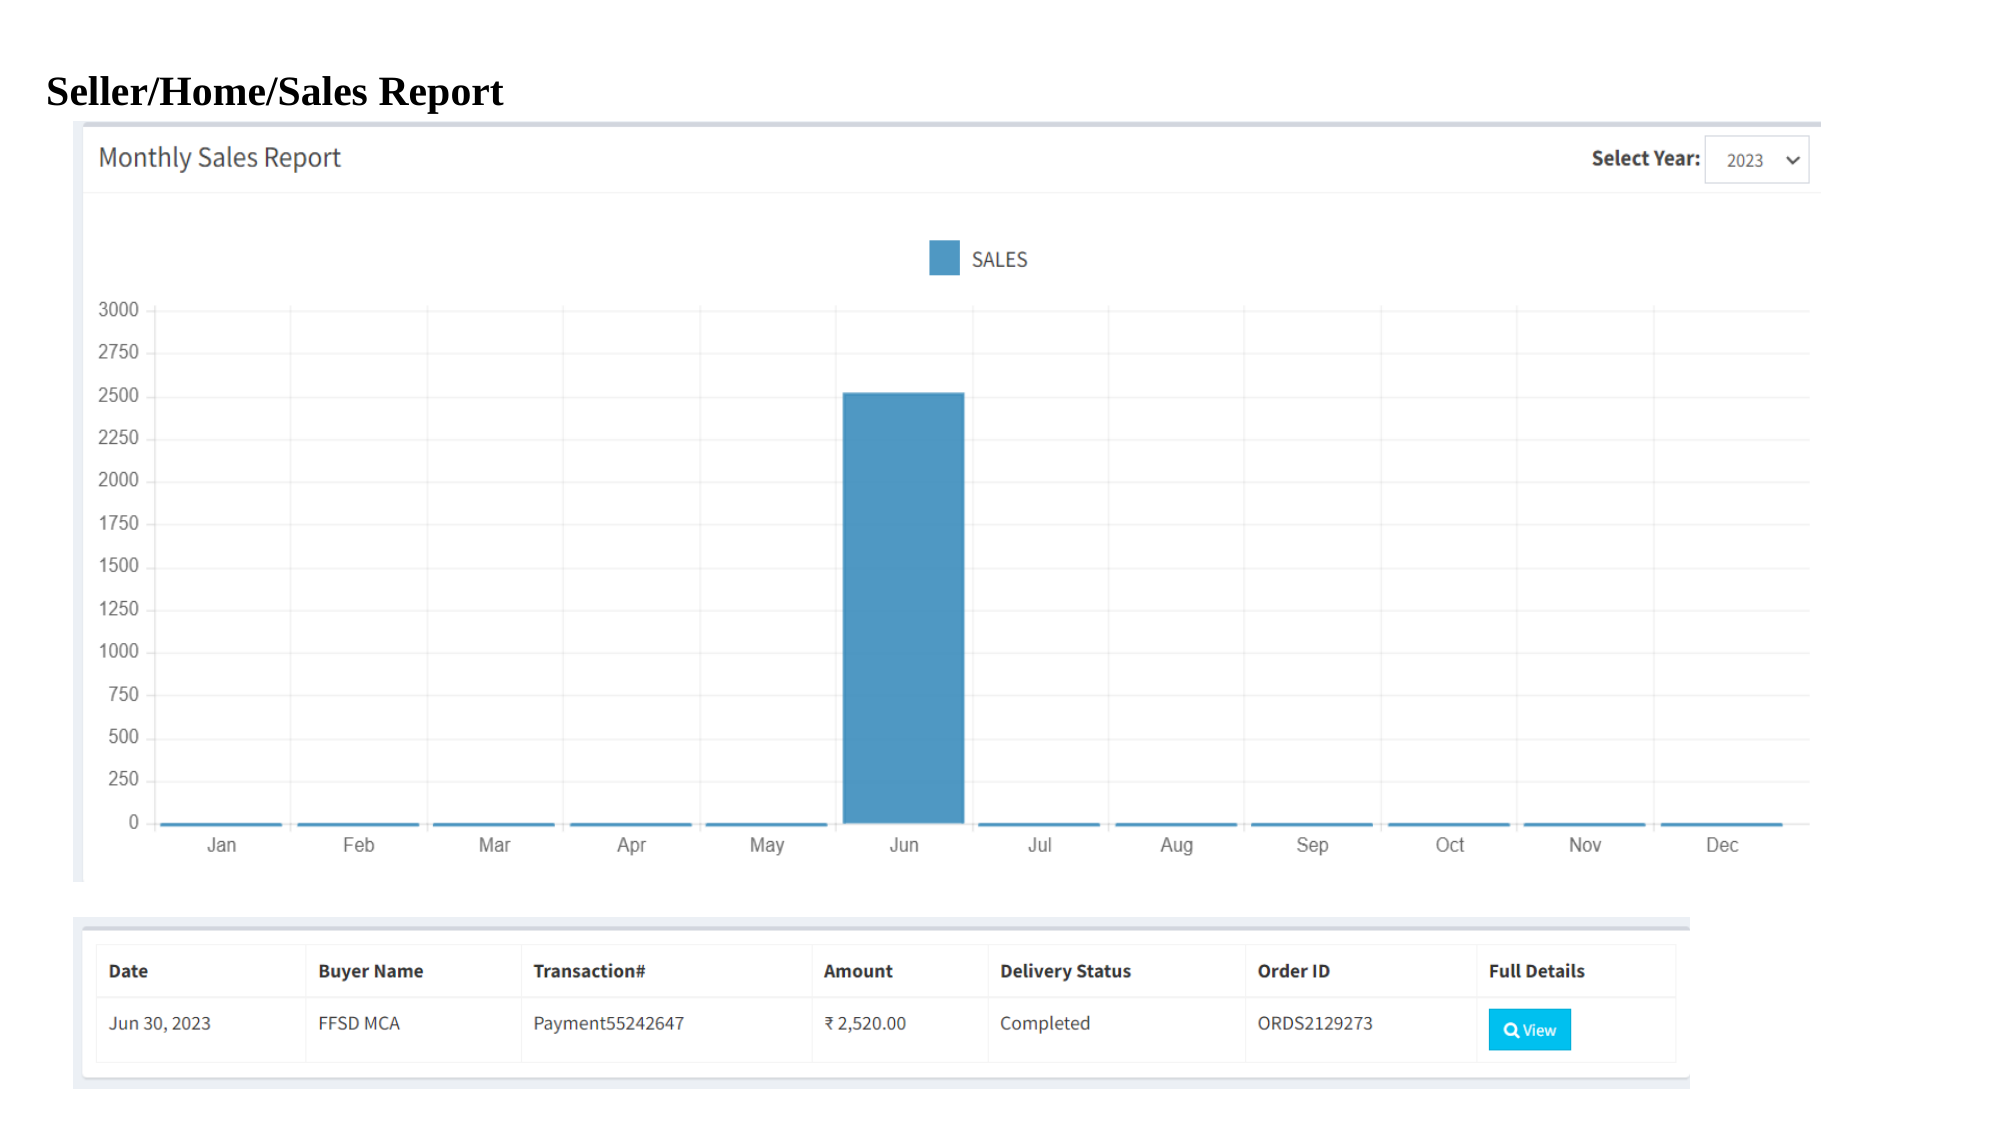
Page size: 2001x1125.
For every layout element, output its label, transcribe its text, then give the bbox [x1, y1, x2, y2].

text_box Seller/Home/Sales Report [31, 56, 1032, 122]
picture [73, 917, 1690, 1089]
picture [73, 121, 1821, 883]
